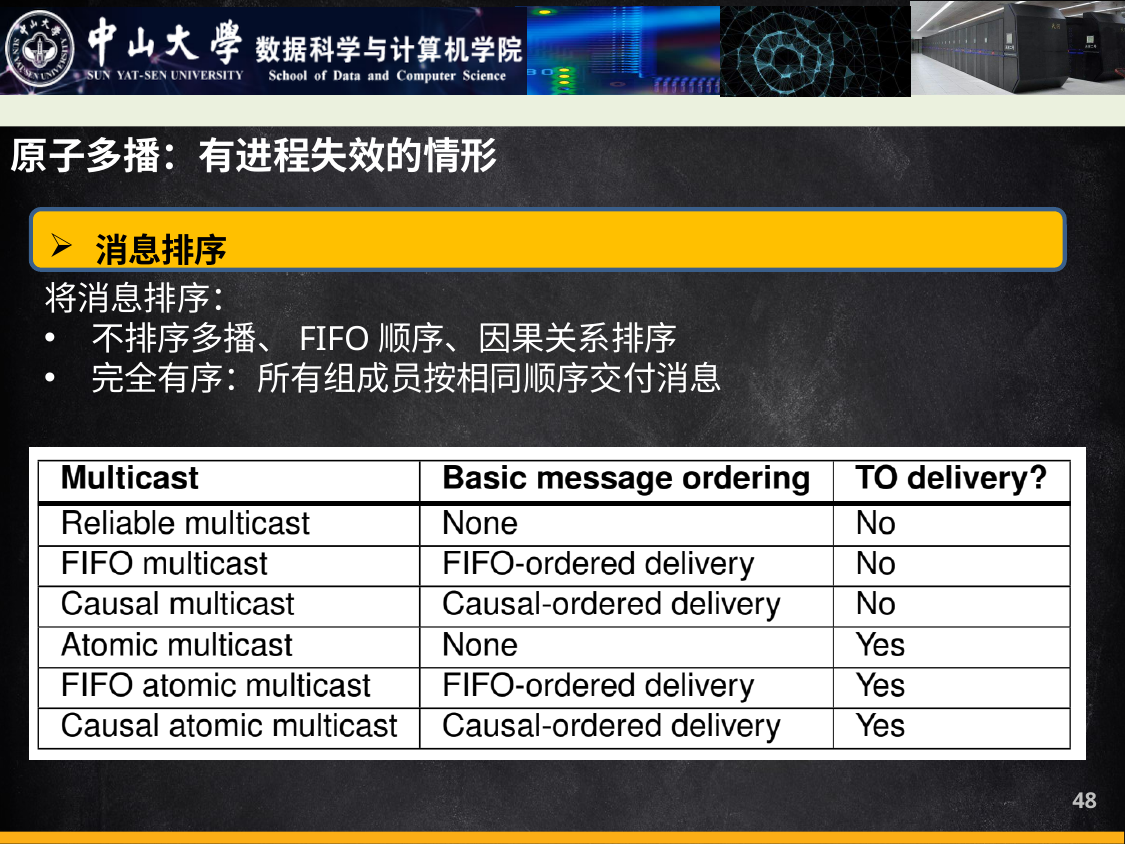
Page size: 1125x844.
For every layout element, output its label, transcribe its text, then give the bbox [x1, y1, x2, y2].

text_box 消息排序 [28, 207, 1067, 269]
text_box 将消息排序： 不排序多播、FIFO顺序、因果关系排序 完全有序：所有组成员按相同顺序交付消息 [29, 269, 1064, 405]
text_box 原子多播：有进程失效的情形 [0, 124, 858, 185]
picture [0, 127, 1125, 831]
picture [0, 0, 1125, 97]
